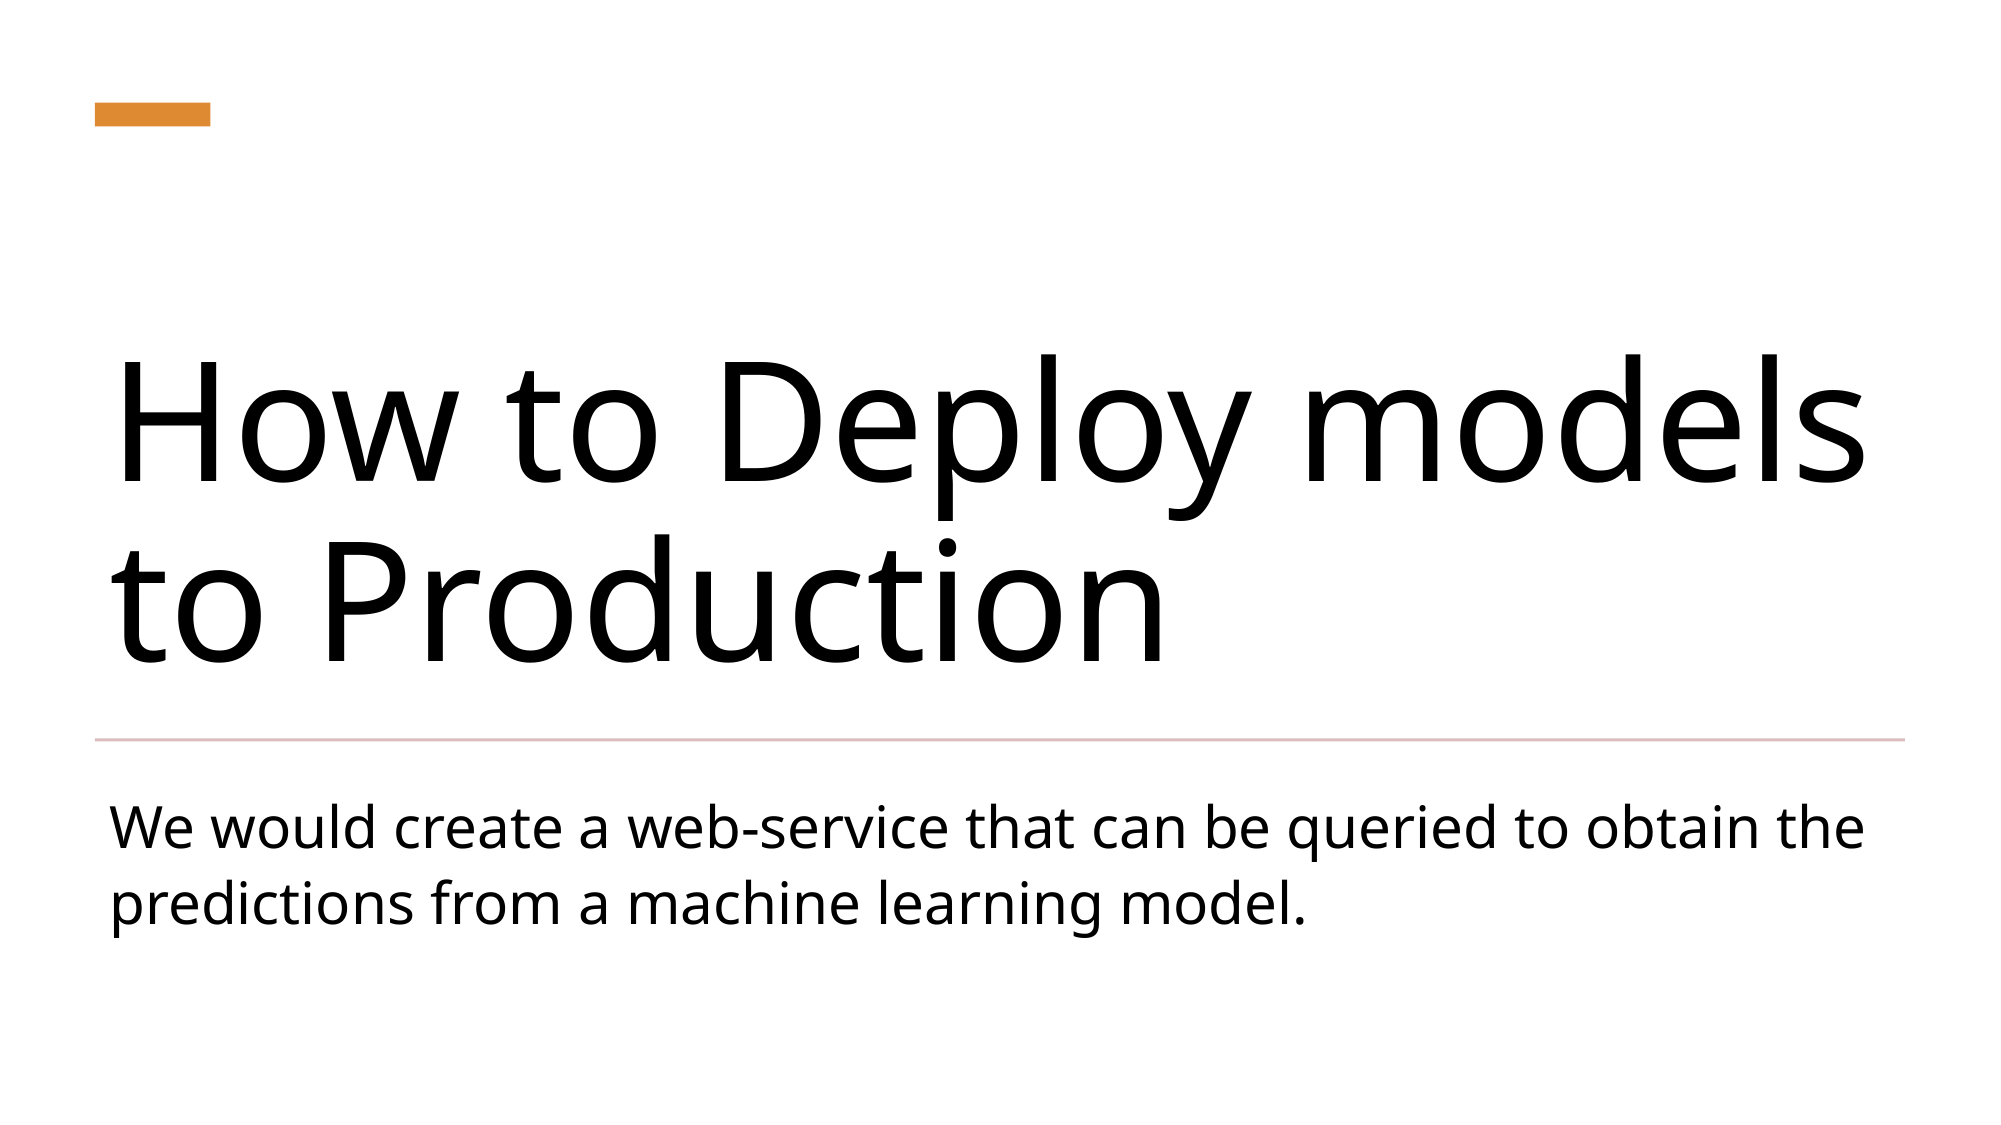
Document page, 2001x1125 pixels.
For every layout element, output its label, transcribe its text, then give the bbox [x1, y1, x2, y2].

subtitle We would create a web-service that can be queried to obtain the predictions from a machine learning model. [94, 775, 1905, 1019]
title How to Deploy models to Production [94, 184, 1905, 705]
